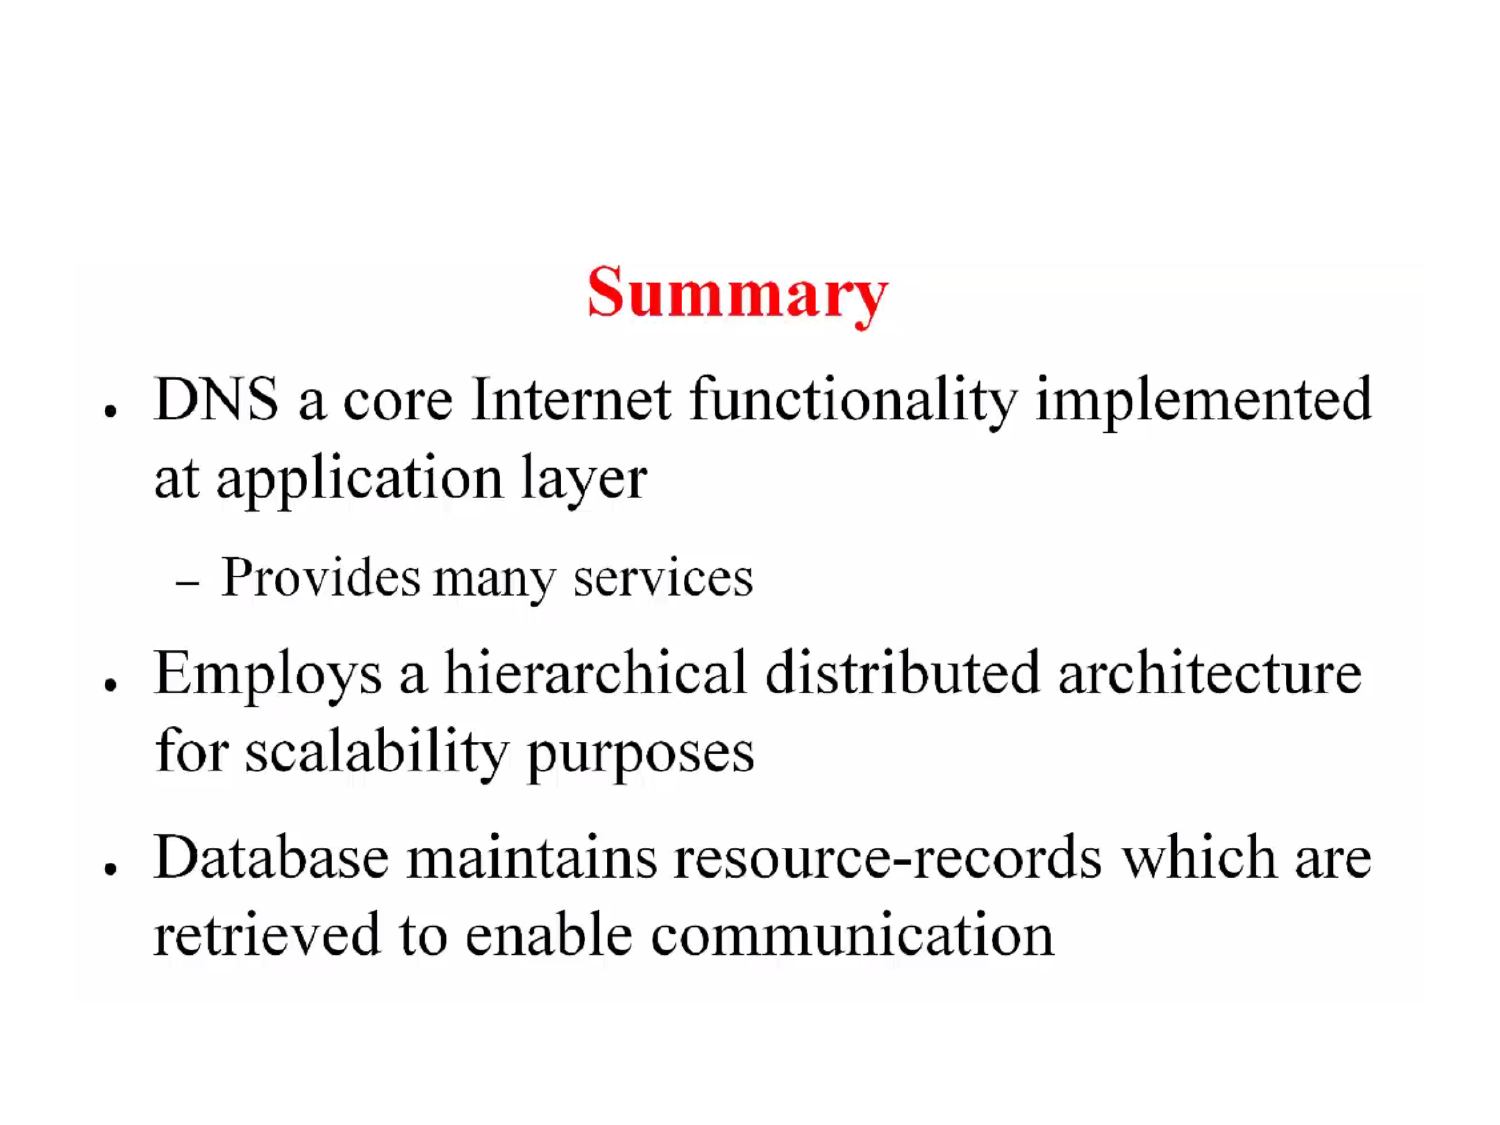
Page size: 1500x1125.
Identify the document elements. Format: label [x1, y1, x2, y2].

list [74, 263, 1426, 1004]
